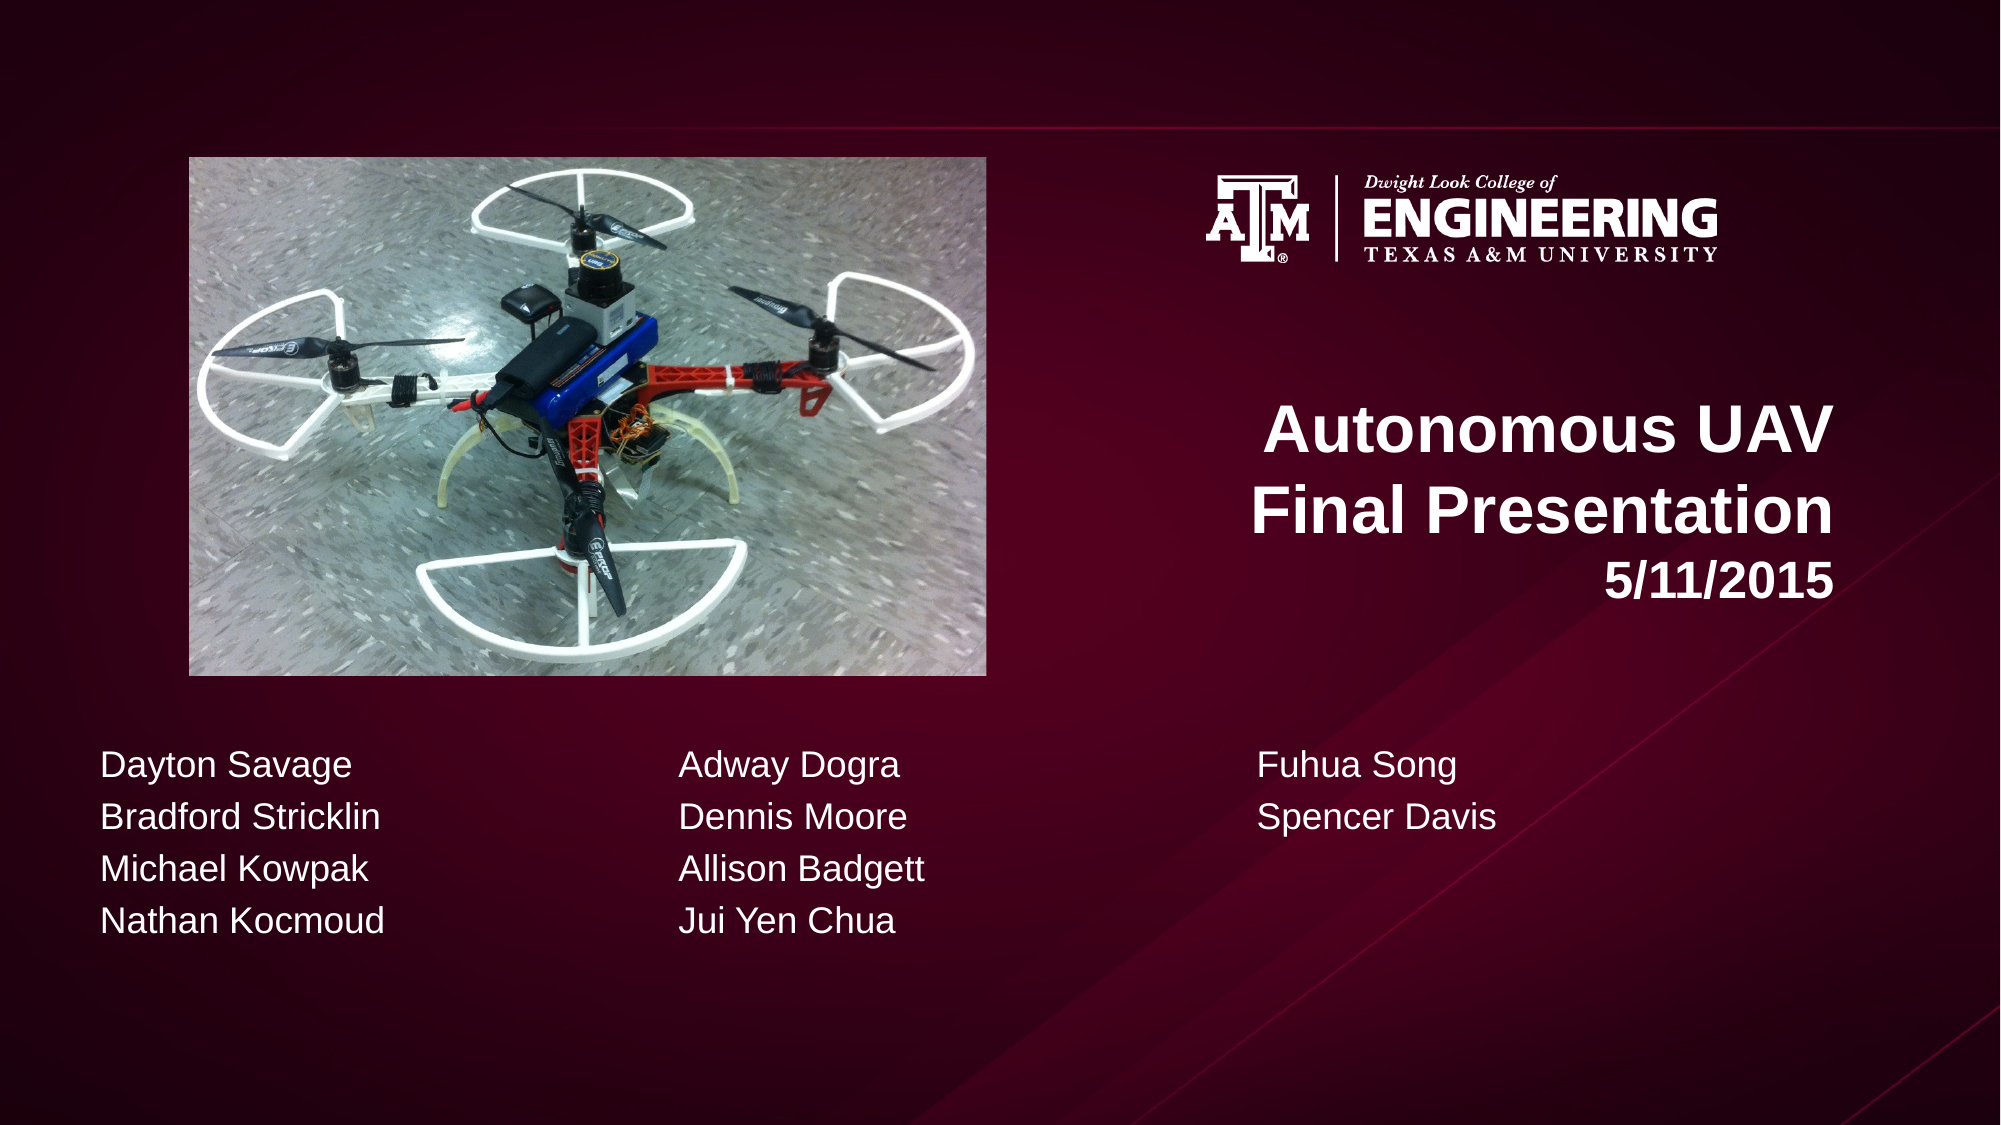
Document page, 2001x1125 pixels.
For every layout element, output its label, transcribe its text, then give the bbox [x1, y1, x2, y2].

subtitle Dayton Savage Bradford Stricklin Michael Kowpak Nathan Kocmoud Adway Dogra Dennis Moore Allison Badgett Jui Yen Chua Fuhua Song Spencer Davis [84, 733, 1850, 950]
picture [0, 0, 2001, 1125]
title Autonomous UAV Final Presentation 5/11/2015 [991, 376, 1850, 618]
